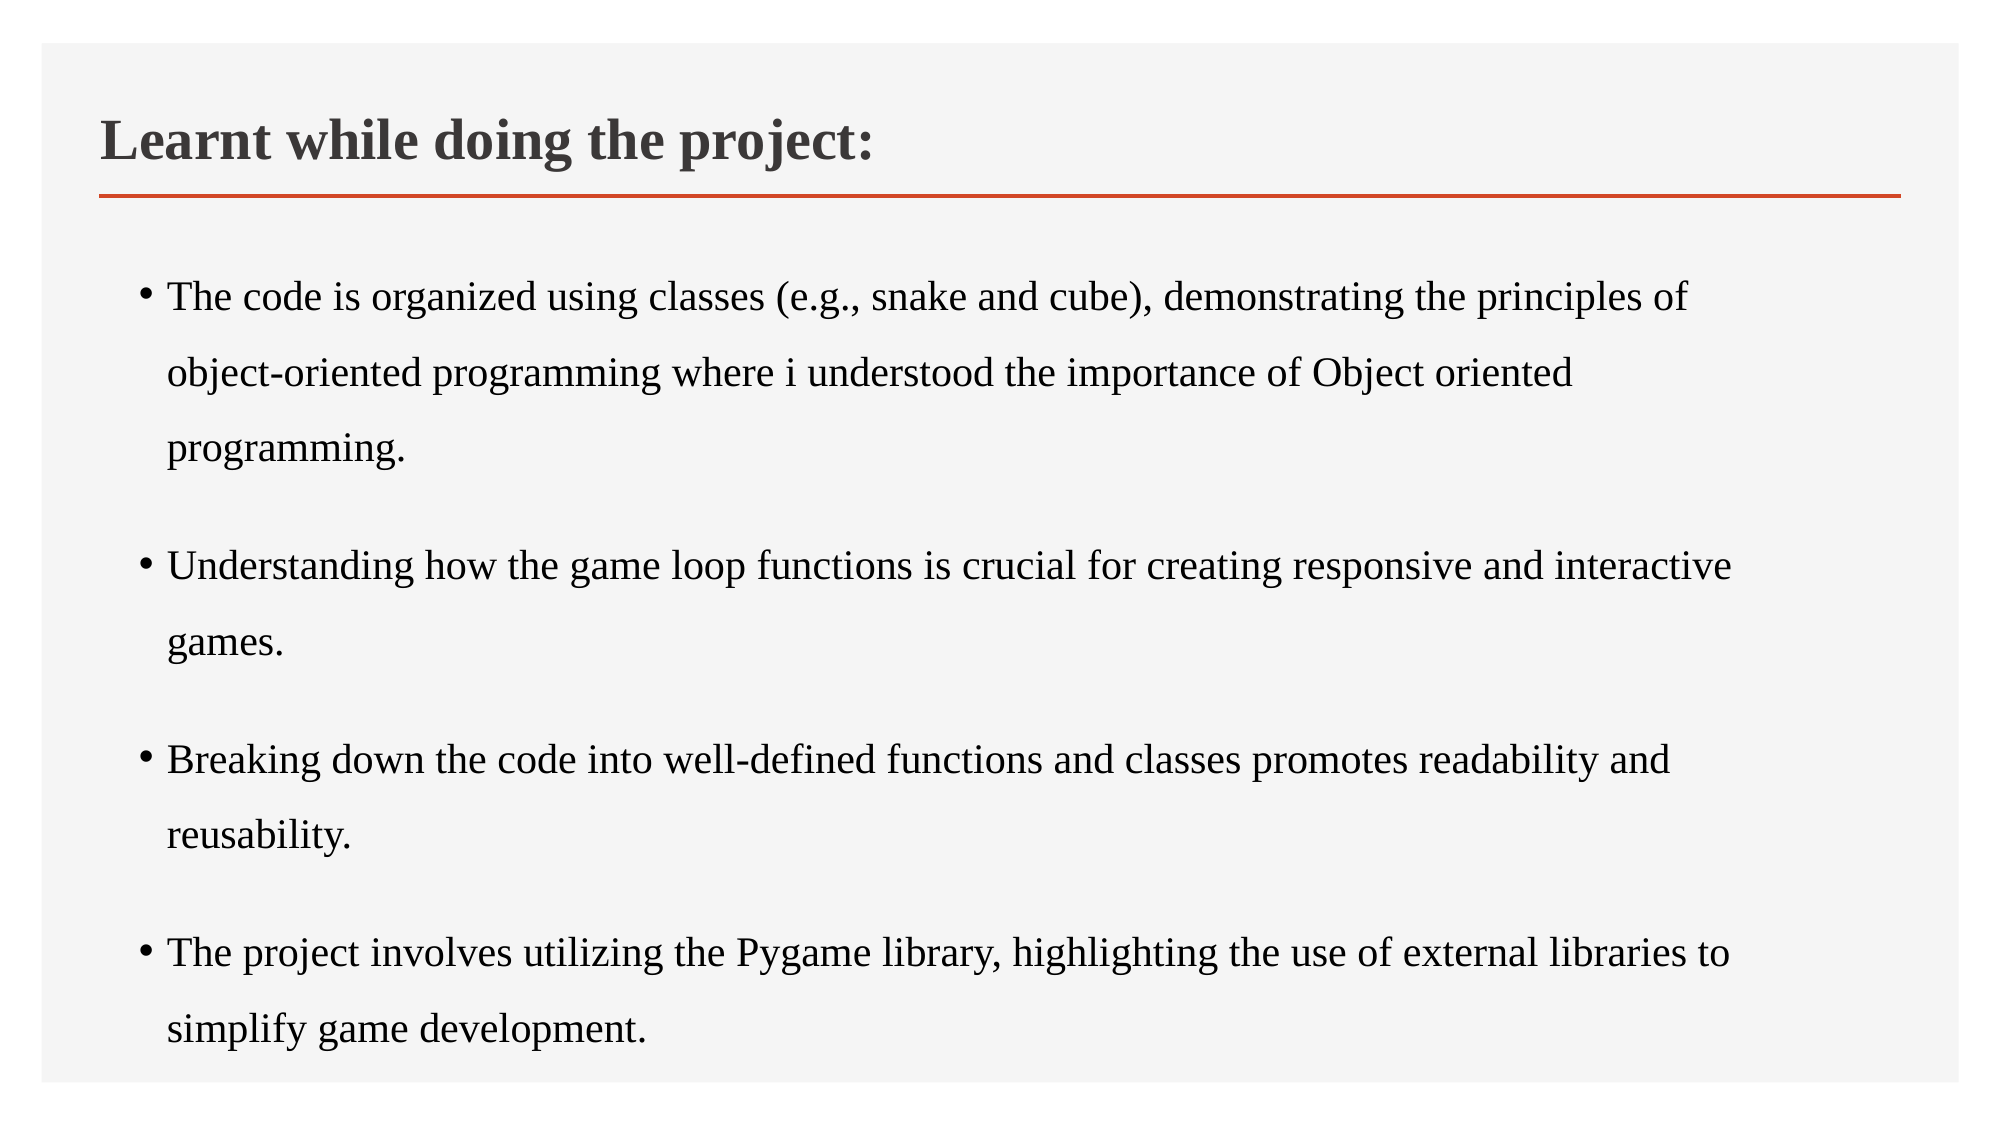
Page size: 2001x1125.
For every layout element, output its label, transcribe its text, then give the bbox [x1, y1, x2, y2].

list The code is organized using classes (e.g., snake and cube), demonstrating the principles of object-oriented programming where i understood the importance of Object oriented programming. Understanding how the game loop functions is crucial for creating responsive and interactive games. Breaking down the code into well-defined functions and classes promotes readability and reusability. The project involves utilizing the Pygame library, highlighting the use of external libraries to simplify game development. [123, 235, 1814, 1064]
title Learnt while doing the project: [85, 73, 1214, 179]
